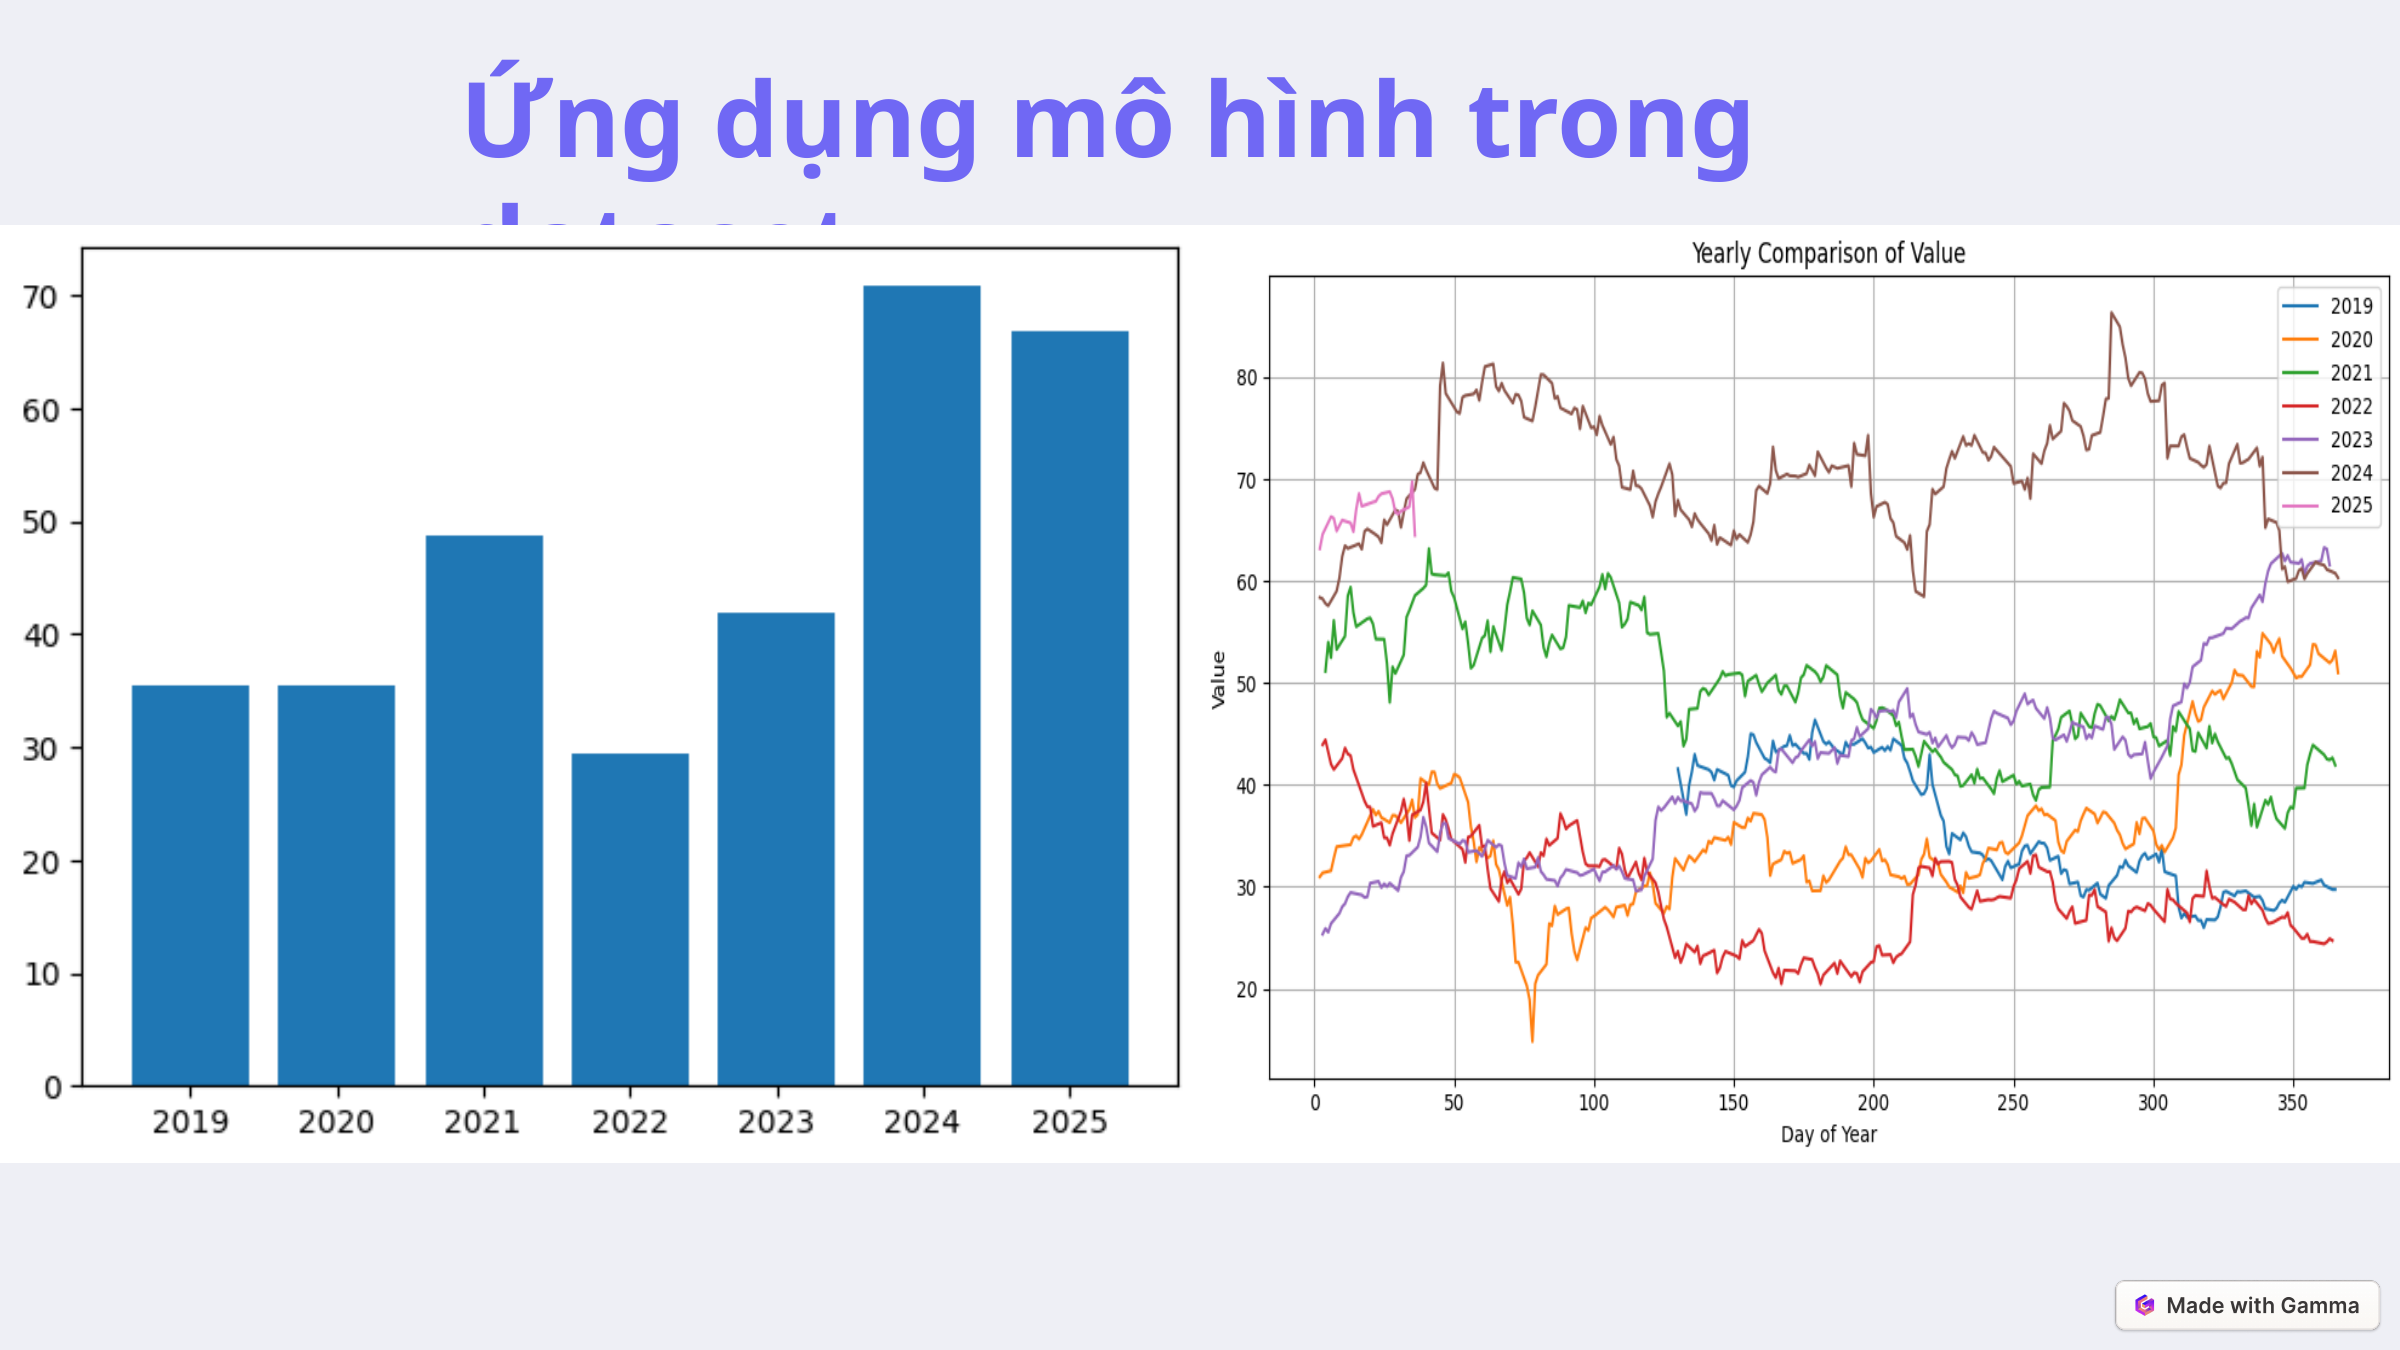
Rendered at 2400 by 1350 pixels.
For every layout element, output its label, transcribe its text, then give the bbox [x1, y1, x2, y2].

picture [0, 225, 2400, 1163]
picture [2106, 1271, 2389, 1339]
text_box Ứng dụng mô hình trong dataset [445, 46, 1955, 223]
